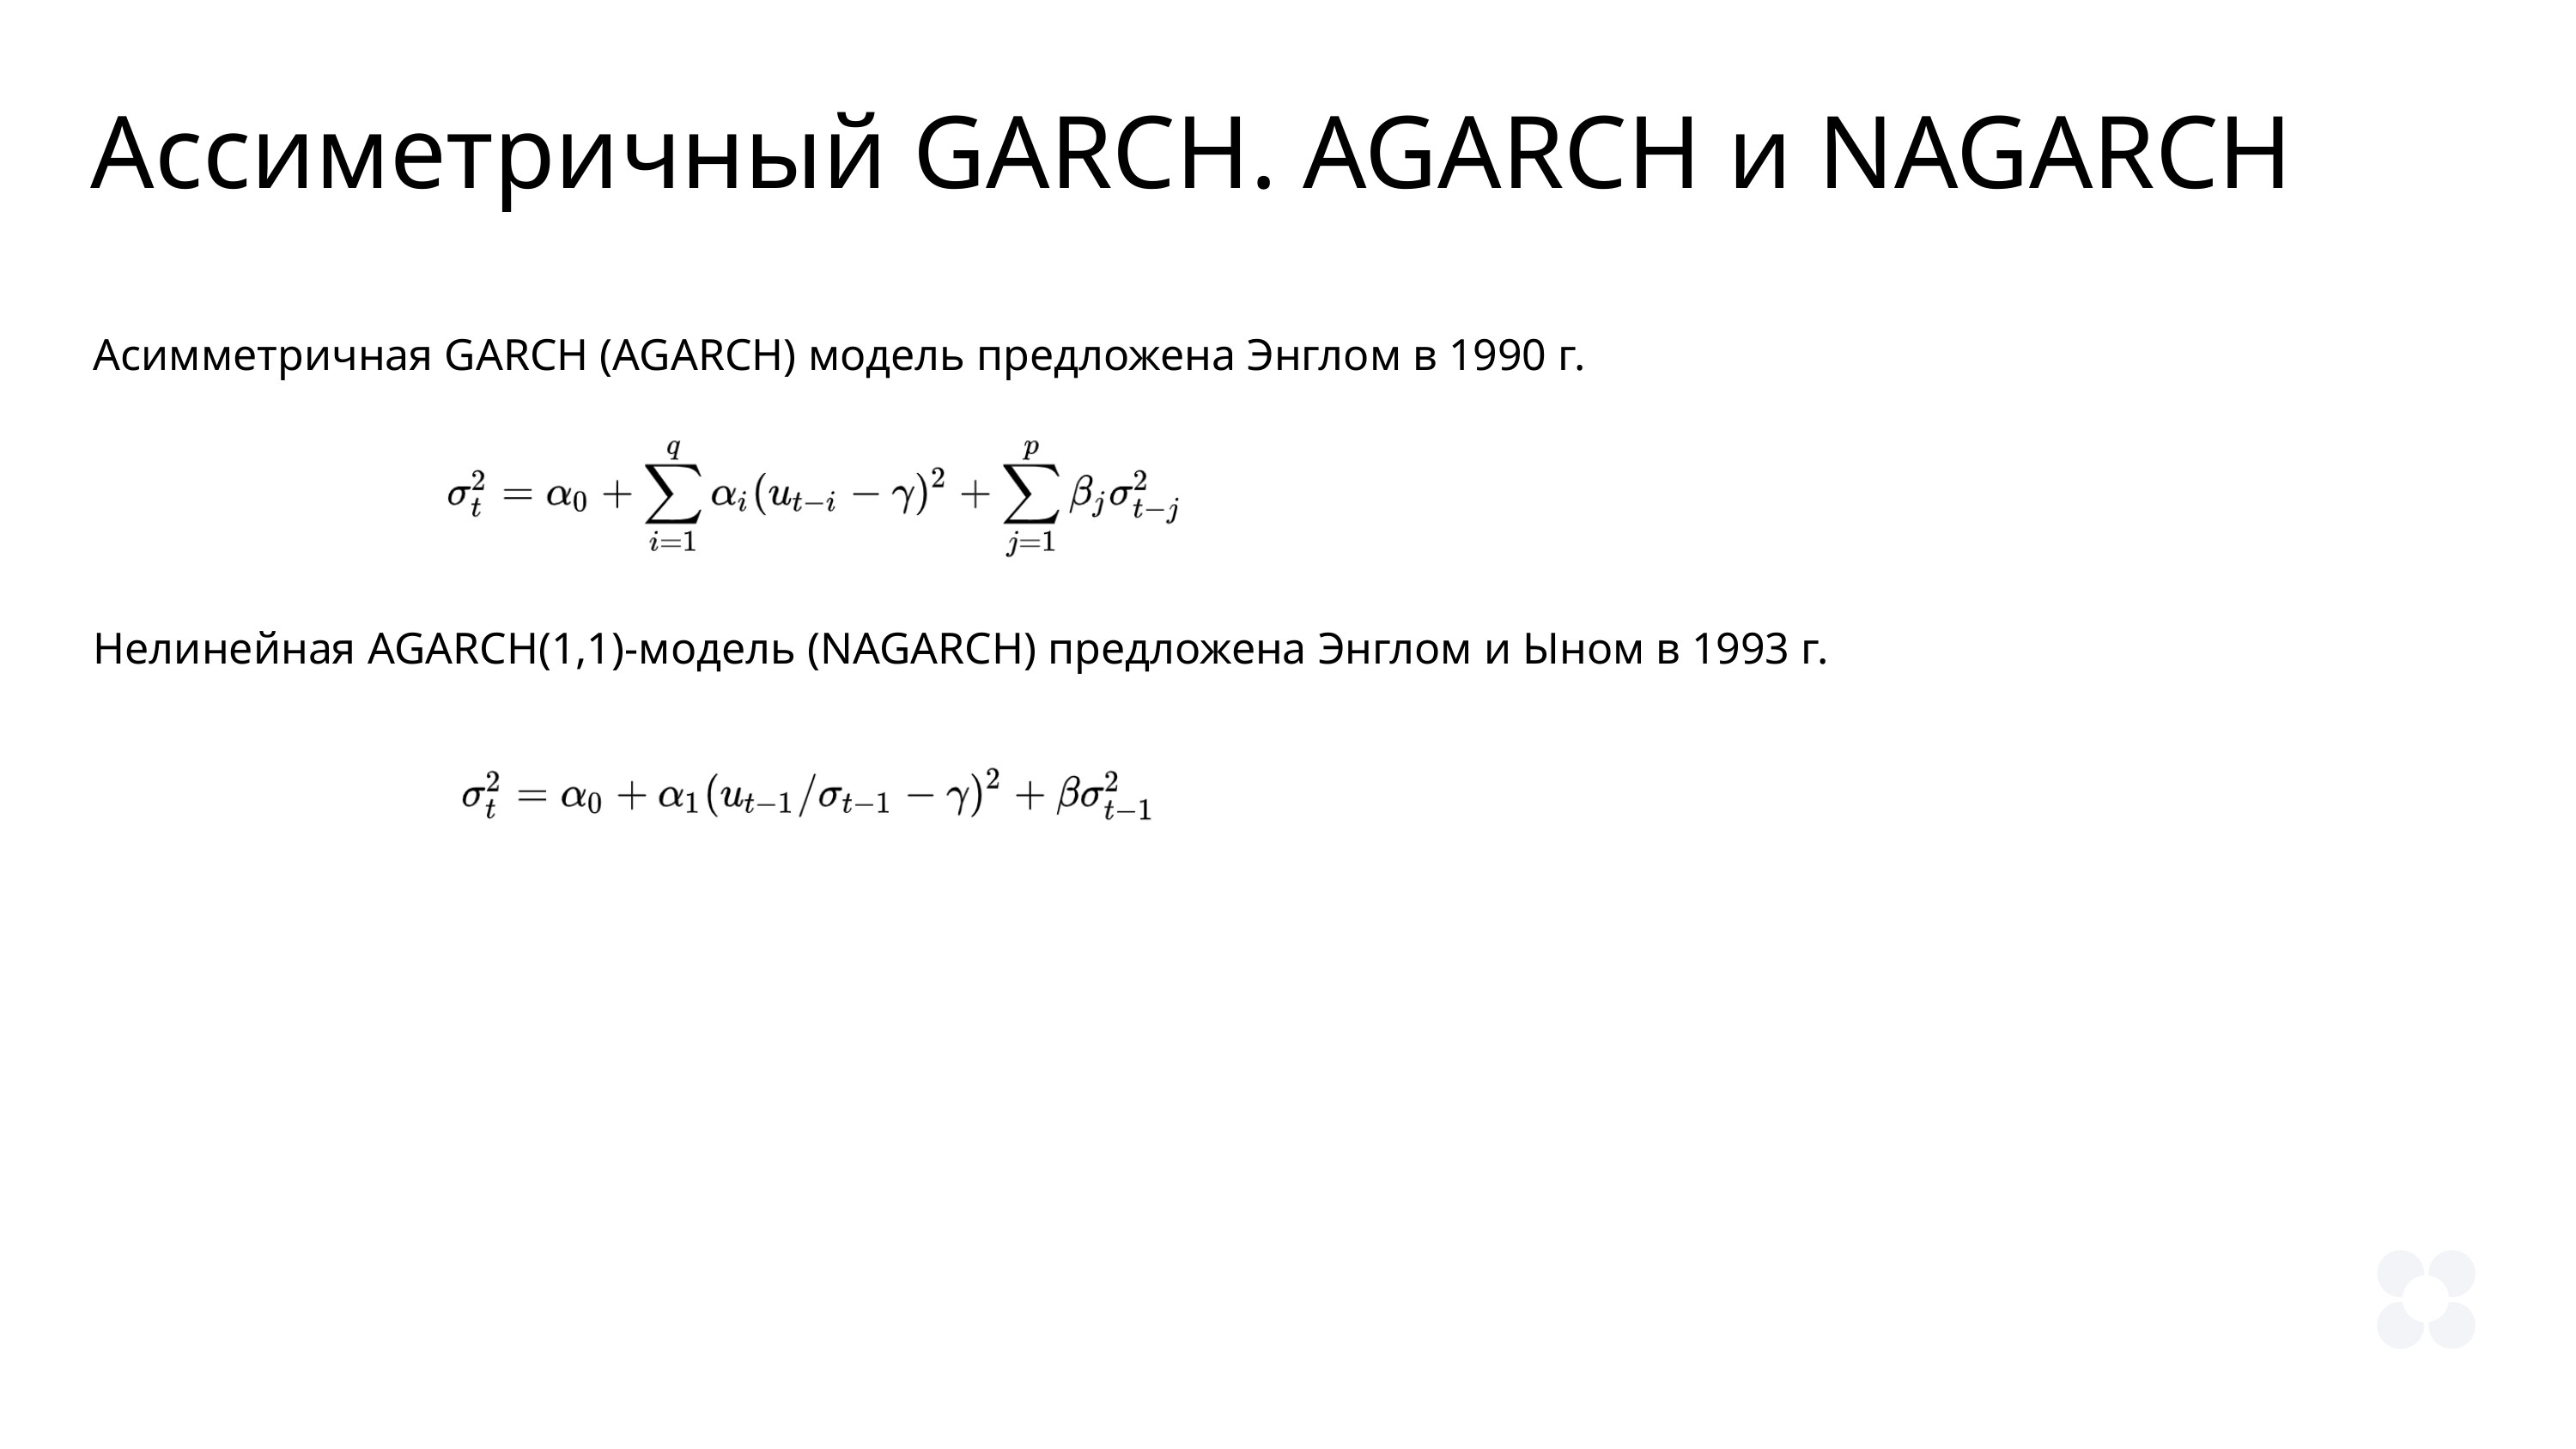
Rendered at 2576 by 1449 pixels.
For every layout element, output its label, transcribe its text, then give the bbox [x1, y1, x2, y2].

text_box Асимметричная GARCH (AGARCH) модель предложена Энглом в 1990 г. [80, 314, 1680, 414]
picture [445, 741, 1178, 850]
text_box Нелинейная AGARCH(1,1)-модель (NAGARCH) предложена Энглом и Ыном в 1993 г. [80, 608, 1929, 707]
picture [426, 413, 1197, 573]
text_box Ассиметричный GARCH. AGARCH и NAGARCH [77, 75, 2499, 294]
